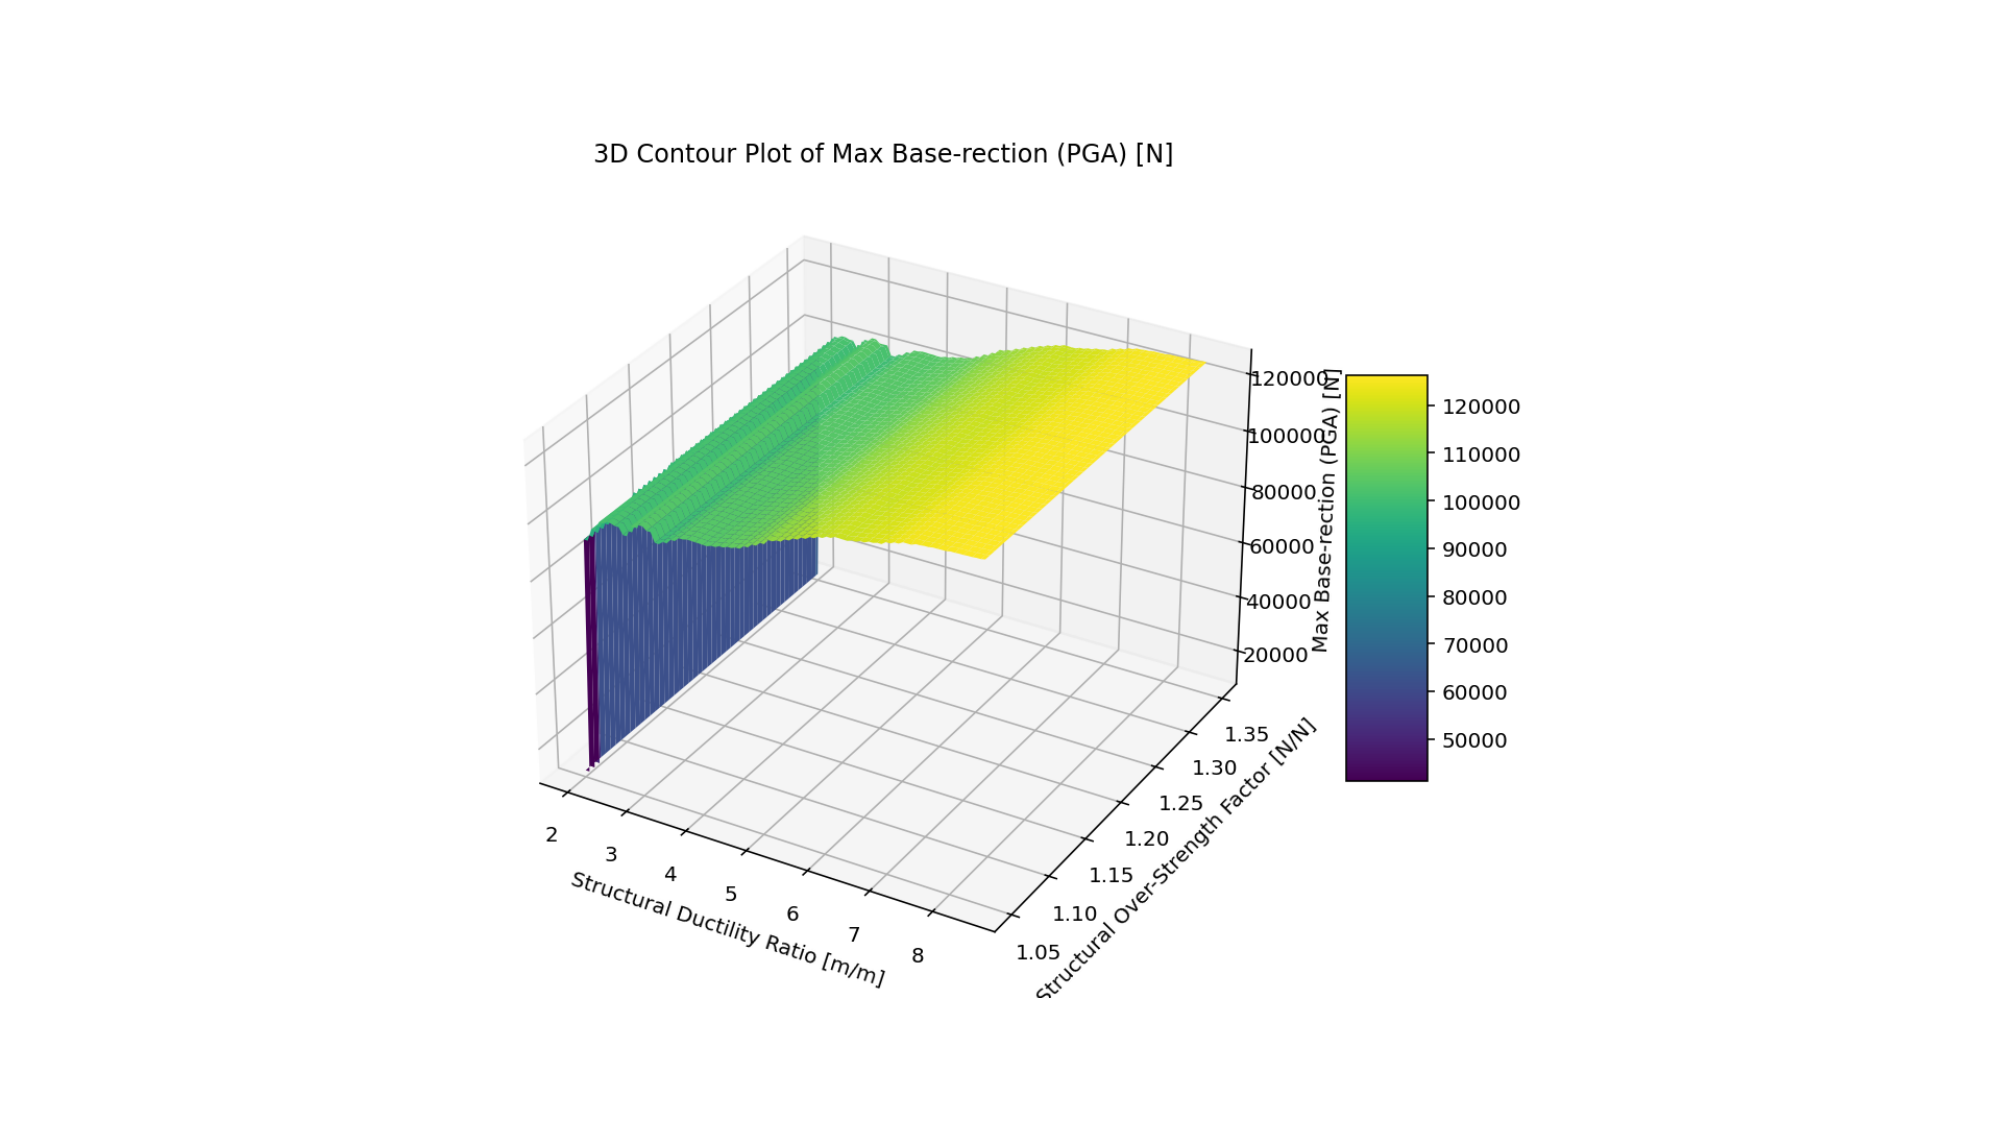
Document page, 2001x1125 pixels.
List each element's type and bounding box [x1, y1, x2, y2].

picture [463, 127, 1536, 998]
